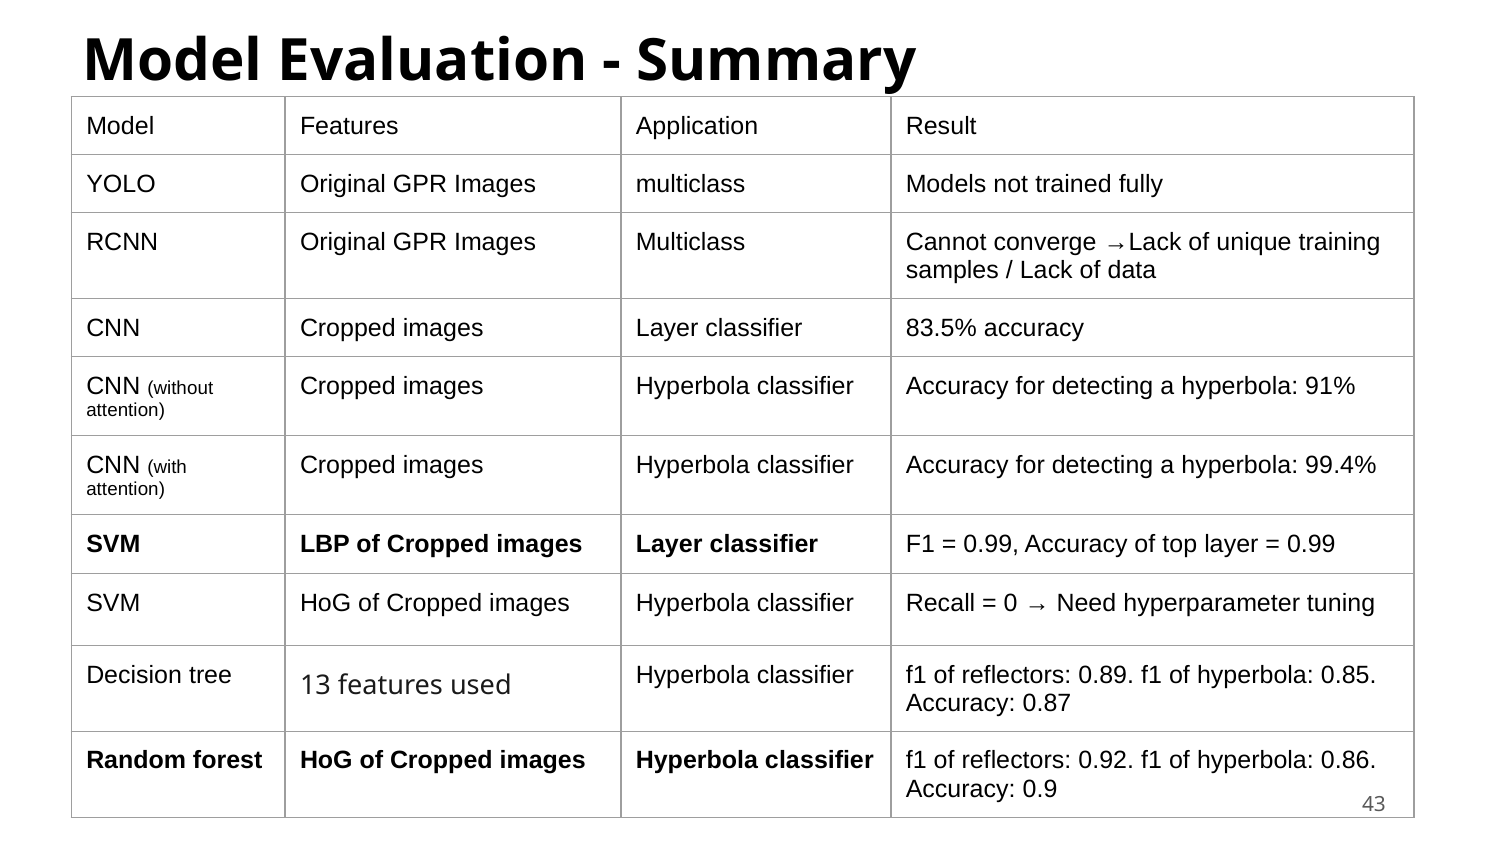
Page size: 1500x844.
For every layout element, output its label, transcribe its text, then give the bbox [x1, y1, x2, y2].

table_cell F1 = 0.99, Accuracy of top layer = 0.99 [892, 515, 1413, 573]
table_header Application [622, 97, 890, 154]
table_cell RCNN [72, 213, 284, 298]
slide_number ‹#› [1059, 782, 1397, 827]
table_cell HoG of Cropped images [286, 732, 620, 817]
table_cell multiclass [622, 155, 890, 212]
title Model Evaluation - Summary [71, 0, 1042, 96]
table_header Features [286, 97, 620, 154]
table_cell Hyperbola classifier [622, 574, 890, 645]
table_cell Layer classifier [622, 515, 890, 573]
table_cell CNN [72, 299, 284, 356]
table_cell 83.5% accuracy [892, 299, 1413, 356]
table_cell 13 features used [286, 646, 620, 731]
table_cell Decision tree [72, 646, 284, 731]
table_cell LBP of Cropped images [286, 515, 620, 573]
table_header Result [892, 97, 1413, 154]
table_header Model [72, 97, 284, 154]
table_cell Accuracy for detecting a hyperbola: 91% [892, 357, 1413, 435]
table_cell Cropped images [286, 436, 620, 514]
table_cell Accuracy for detecting a hyperbola: 99.4% [892, 436, 1413, 514]
table_cell Hyperbola classifier [622, 436, 890, 514]
table_cell Hyperbola classifier [622, 357, 890, 435]
table_cell Cannot converge →Lack of unique training samples / Lack of data [892, 213, 1413, 298]
table_cell SVM [72, 574, 284, 645]
table_cell Original GPR Images [286, 213, 620, 298]
table_cell Cropped images [286, 299, 620, 356]
table_cell Hyperbola classifier [622, 732, 890, 817]
table_cell Random forest [72, 732, 284, 817]
table_cell Original GPR Images [286, 155, 620, 212]
table_cell Multiclass [622, 213, 890, 298]
table_cell f1 of reflectors: 0.89. f1 of hyperbola: 0.85. Accuracy: 0.87 [892, 646, 1413, 731]
table_cell Hyperbola classifier [622, 646, 890, 731]
table_cell YOLO [72, 155, 284, 212]
table_cell Cropped images [286, 357, 620, 435]
table_cell Layer classifier [622, 299, 890, 356]
table_cell Recall = 0 → Need hyperparameter tuning [892, 574, 1413, 645]
table_cell f1 of reflectors: 0.92. f1 of hyperbola: 0.86. Accuracy: 0.9 [892, 732, 1413, 817]
table_cell CNN (with attention) [72, 436, 284, 514]
table_cell CNN (without attention) [72, 357, 284, 435]
table_cell HoG of Cropped images [286, 574, 620, 645]
table_cell Models not trained fully [892, 155, 1413, 212]
table_cell SVM [72, 515, 284, 573]
